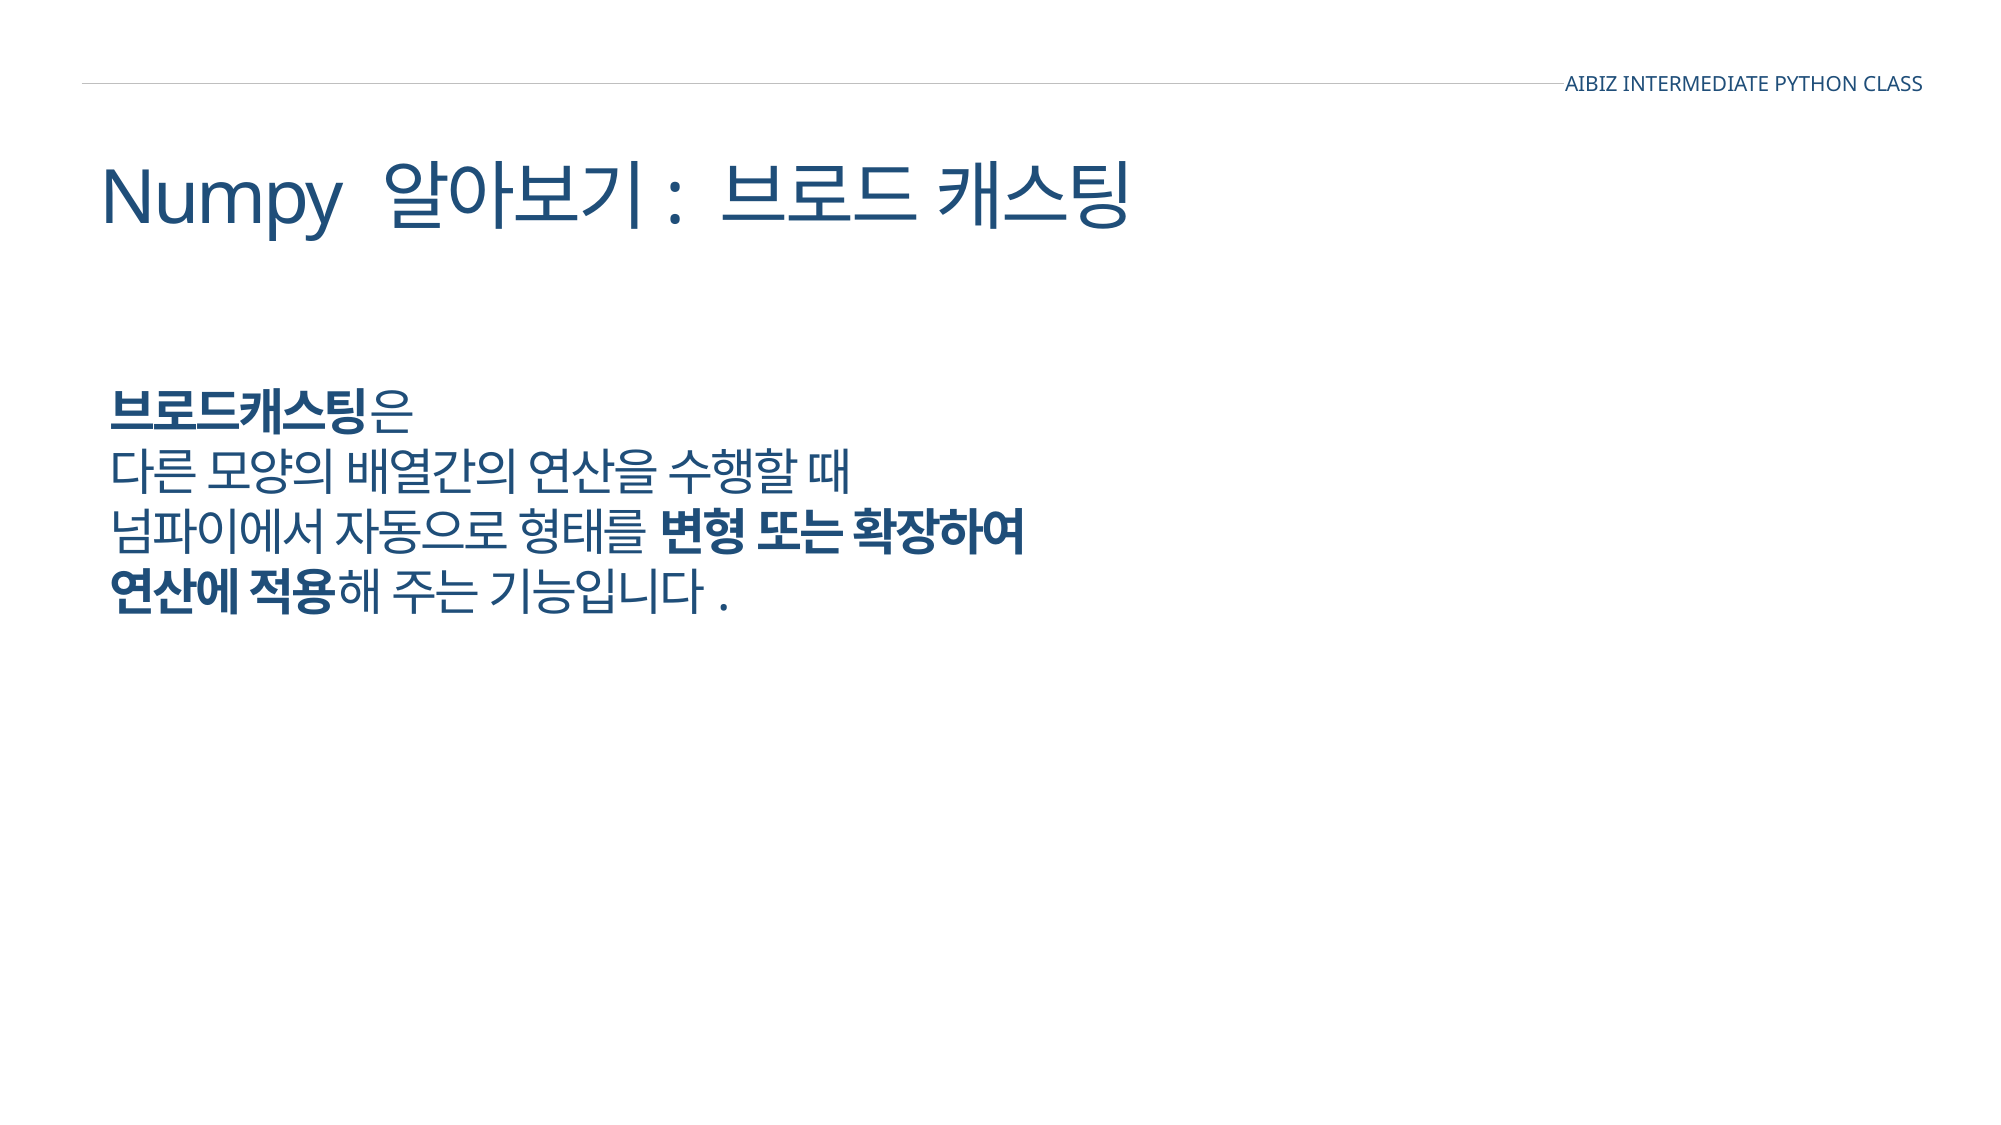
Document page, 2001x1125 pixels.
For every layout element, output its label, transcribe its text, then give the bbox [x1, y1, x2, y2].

text_box 브로드캐스팅은 다른 모양의 배열간의 연산을 수행할 때 넘파이에서 자동으로 형태를 변형 또는 확장하여 연산에 적용해 주는 기능입니다. [94, 373, 1849, 628]
text_box Numpy 알아보기: 브로드 캐스팅 [84, 141, 1151, 247]
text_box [81, 63, 1939, 104]
